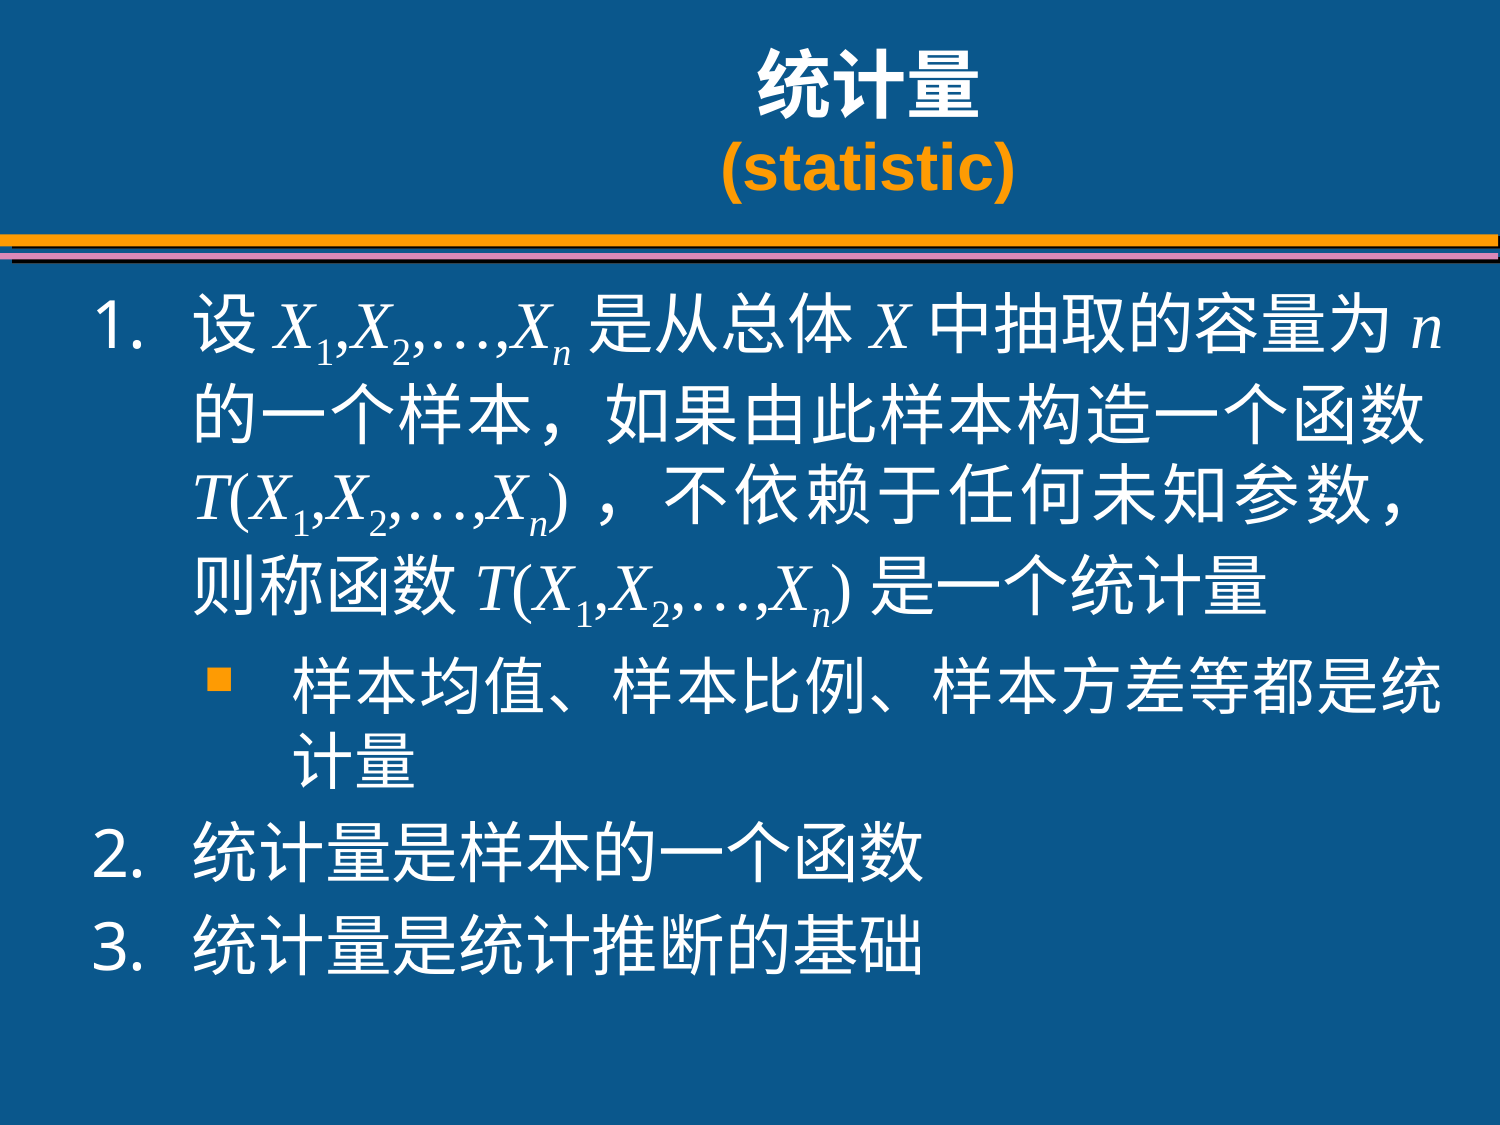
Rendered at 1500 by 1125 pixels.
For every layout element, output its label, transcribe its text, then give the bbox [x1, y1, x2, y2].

title 统计量 (statistic) [312, 37, 1425, 213]
list 设X1,X2,…,Xn是从总体X中抽取的容量为n的一个样本，如果由此样本构造一个函数T(X1,X2,…,Xn)，不依赖于任何未知参数，则称函数T(X1,X2,…,Xn)是一个统计量 样本均值、样本比例、样本方差等都是统计量 统计量是样本的一个函数 统计量是统计推断的基础 [76, 274, 1459, 1024]
